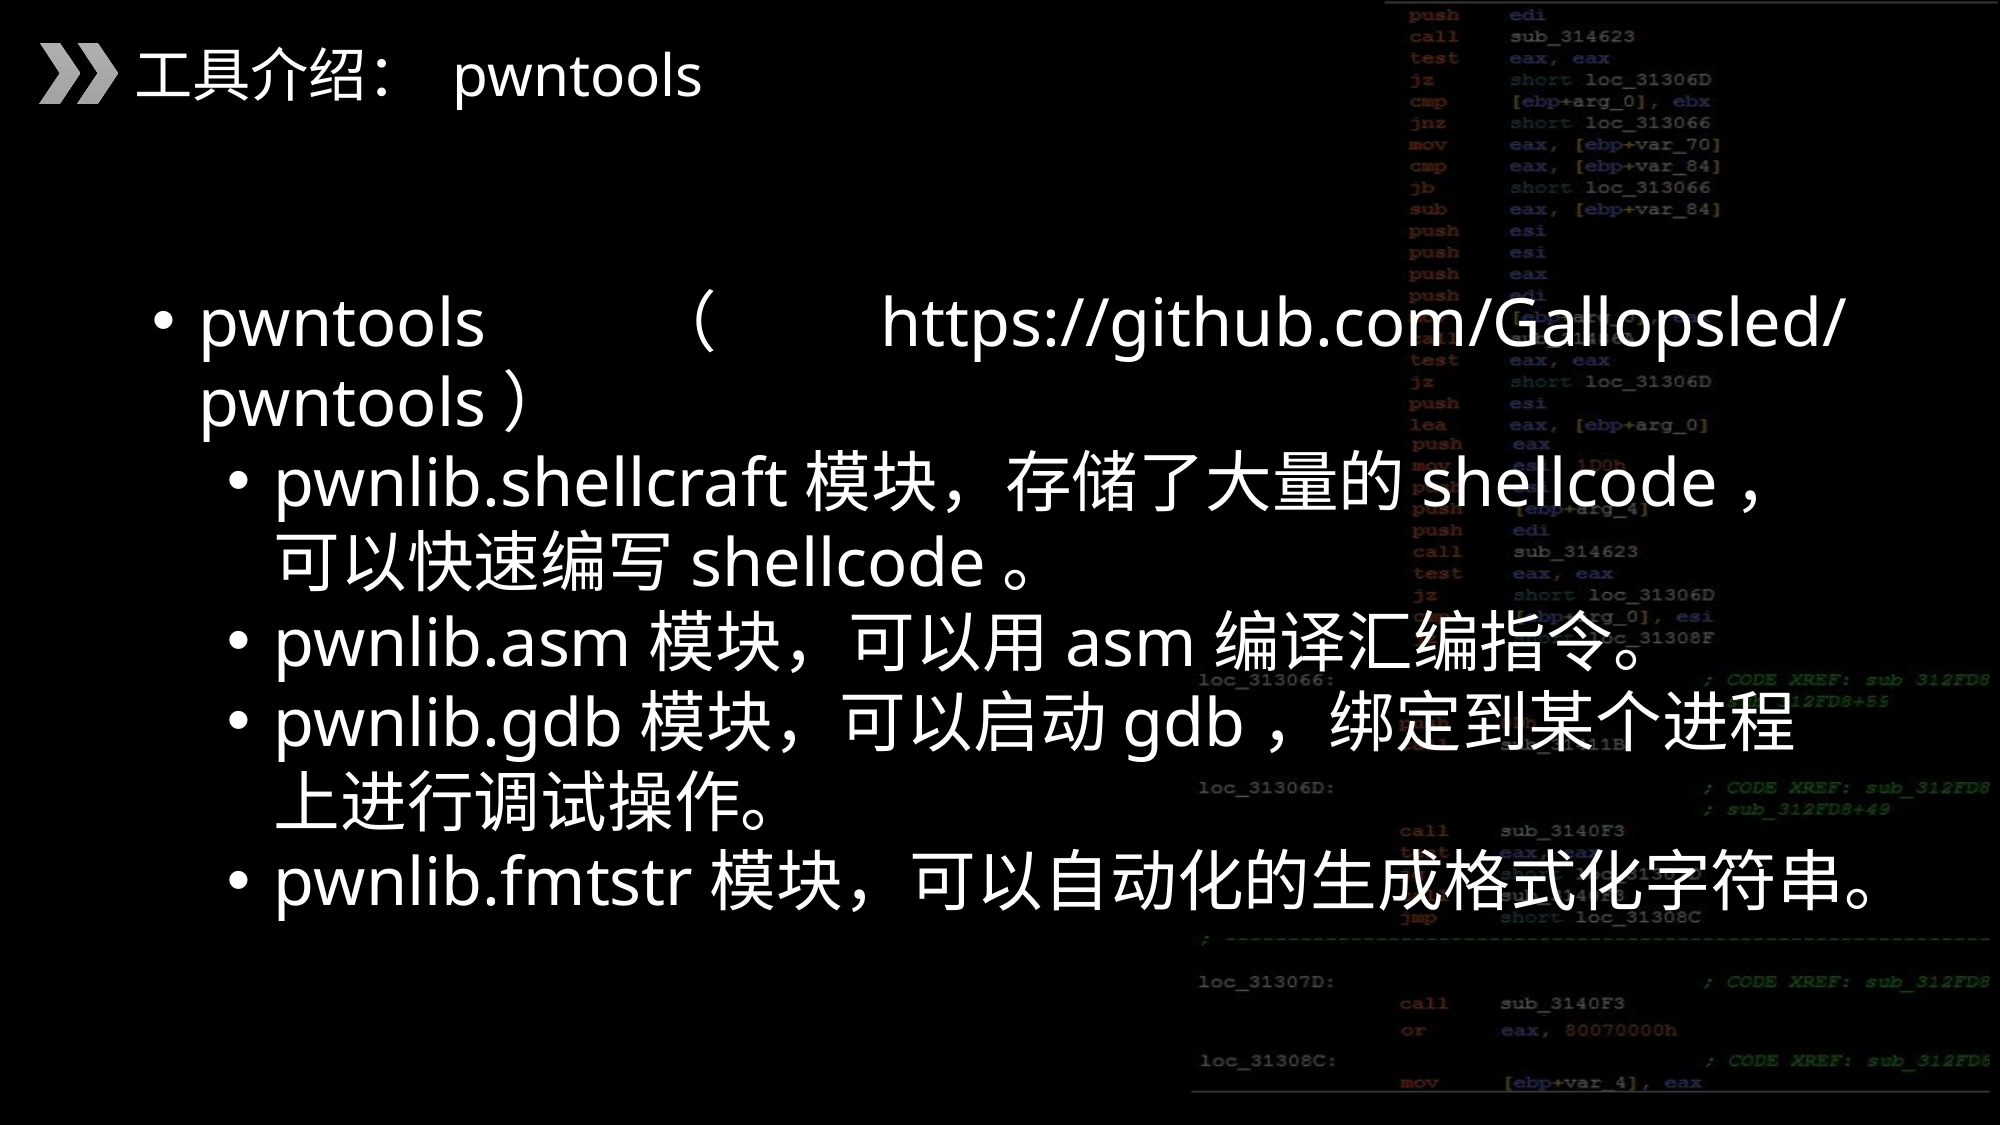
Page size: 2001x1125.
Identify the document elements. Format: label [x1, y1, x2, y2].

text_box [39, 42, 119, 104]
picture [0, 0, 2000, 1125]
